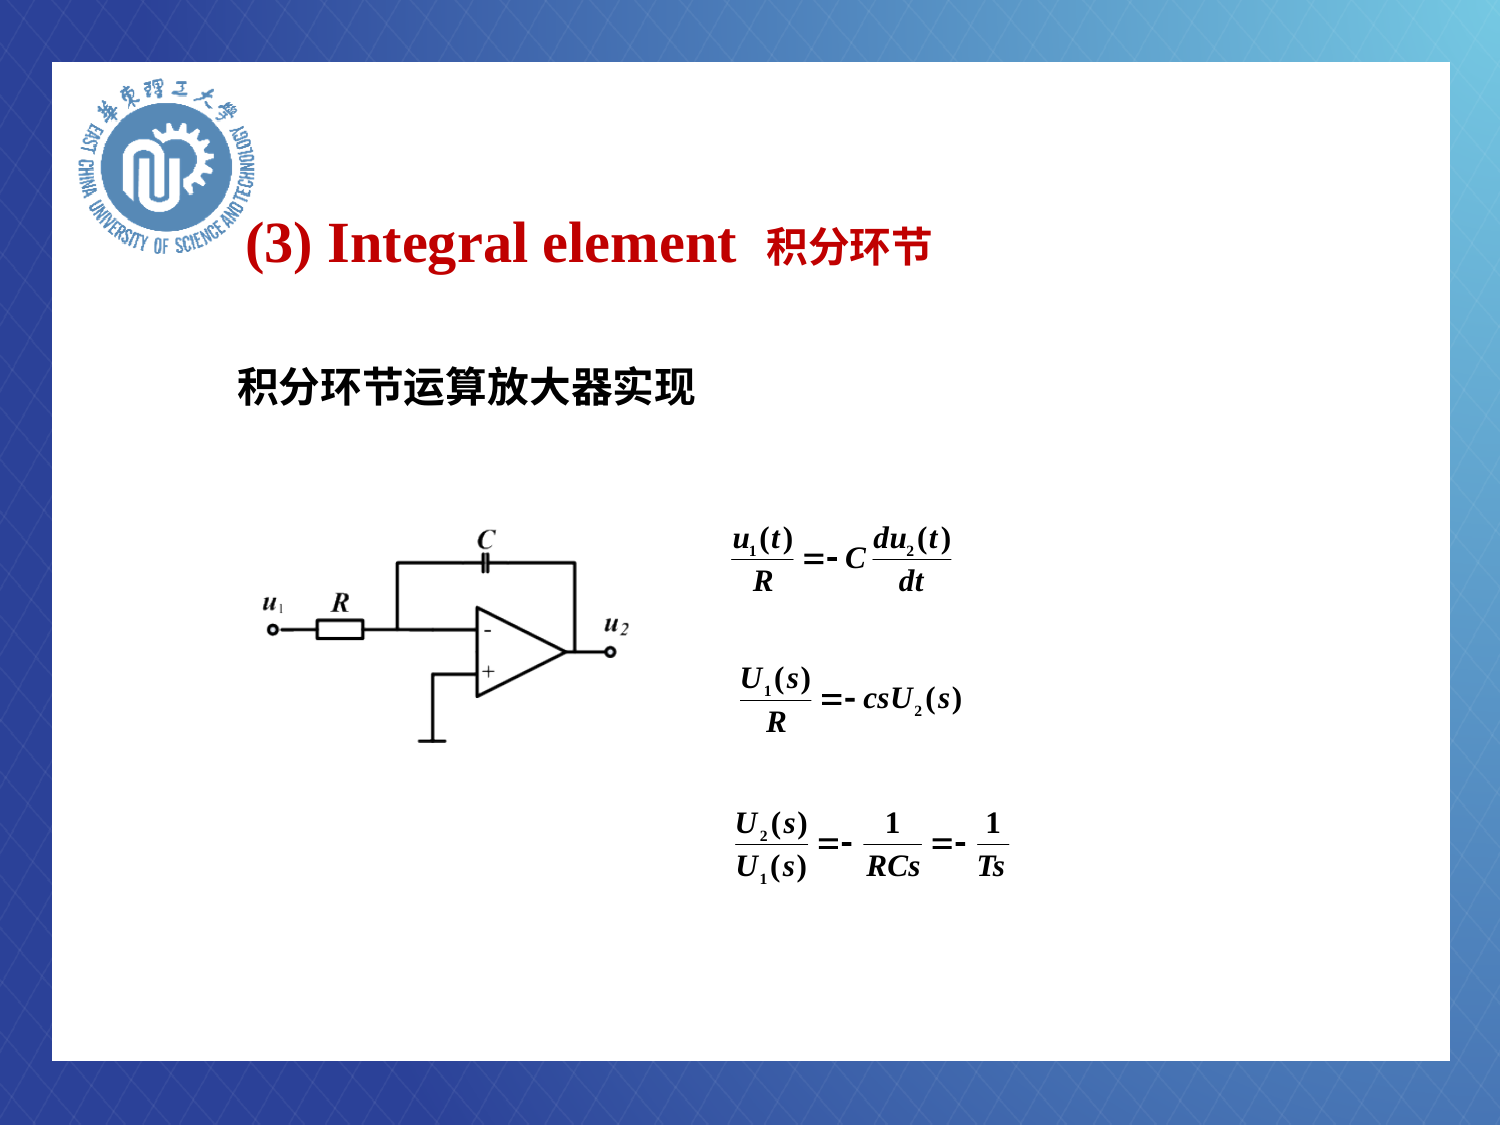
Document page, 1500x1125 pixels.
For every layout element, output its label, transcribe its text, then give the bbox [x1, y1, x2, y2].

picture [0, 0, 1500, 1125]
title 积分环节运算放大器实现 [205, 314, 728, 456]
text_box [728, 519, 956, 597]
text_box (3) Integral element 积分环节 [230, 168, 1115, 309]
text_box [736, 660, 964, 738]
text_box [732, 804, 1014, 890]
